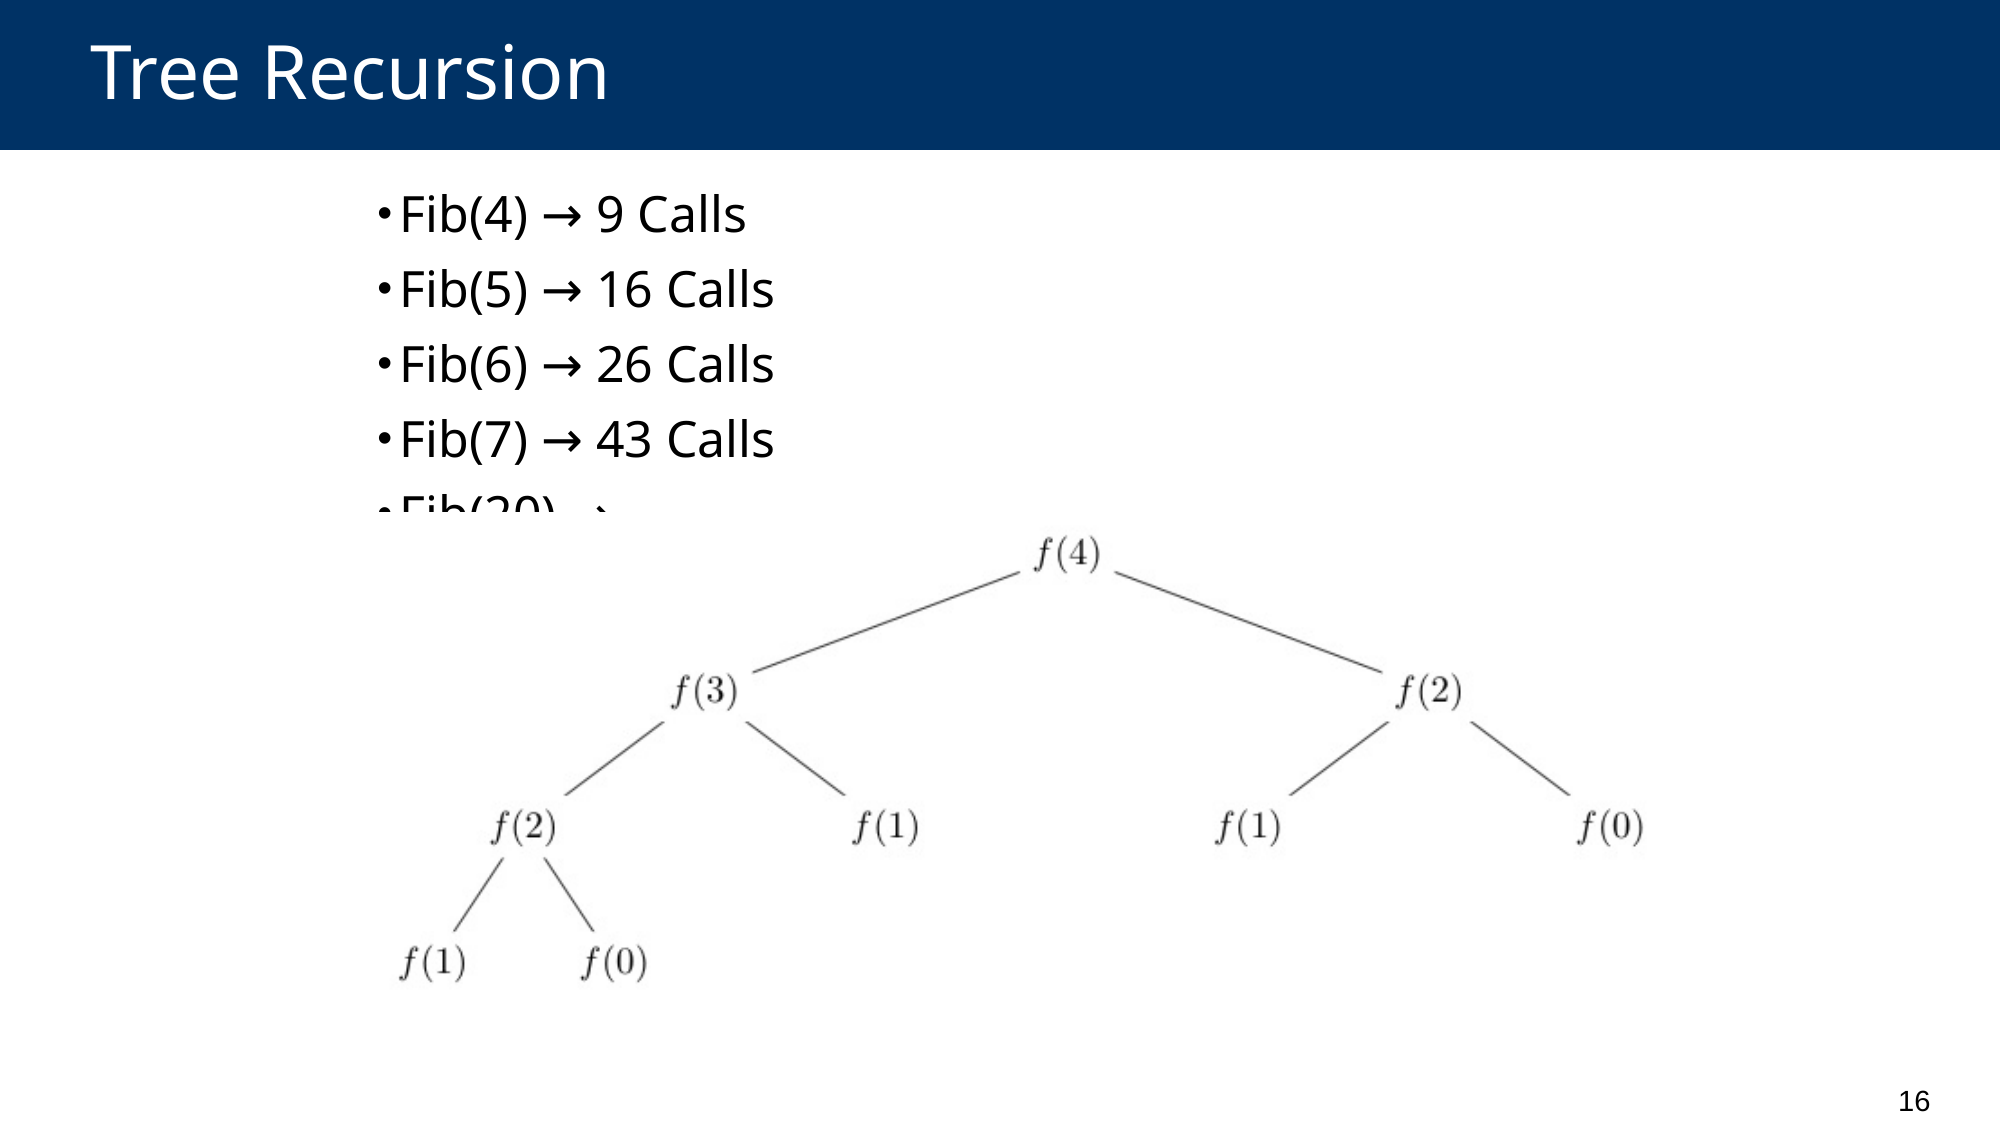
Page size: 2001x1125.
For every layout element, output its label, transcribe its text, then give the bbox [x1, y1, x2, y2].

title Tree Recursion [0, 0, 2000, 152]
picture [304, 512, 1663, 997]
list Fib(4) → 9 Calls Fib(5) → 16 Calls Fib(6) → 26 Calls Fib(7) → 43 Calls Fib(20) → [362, 174, 1157, 438]
slide_number 16 [1883, 1074, 2000, 1125]
